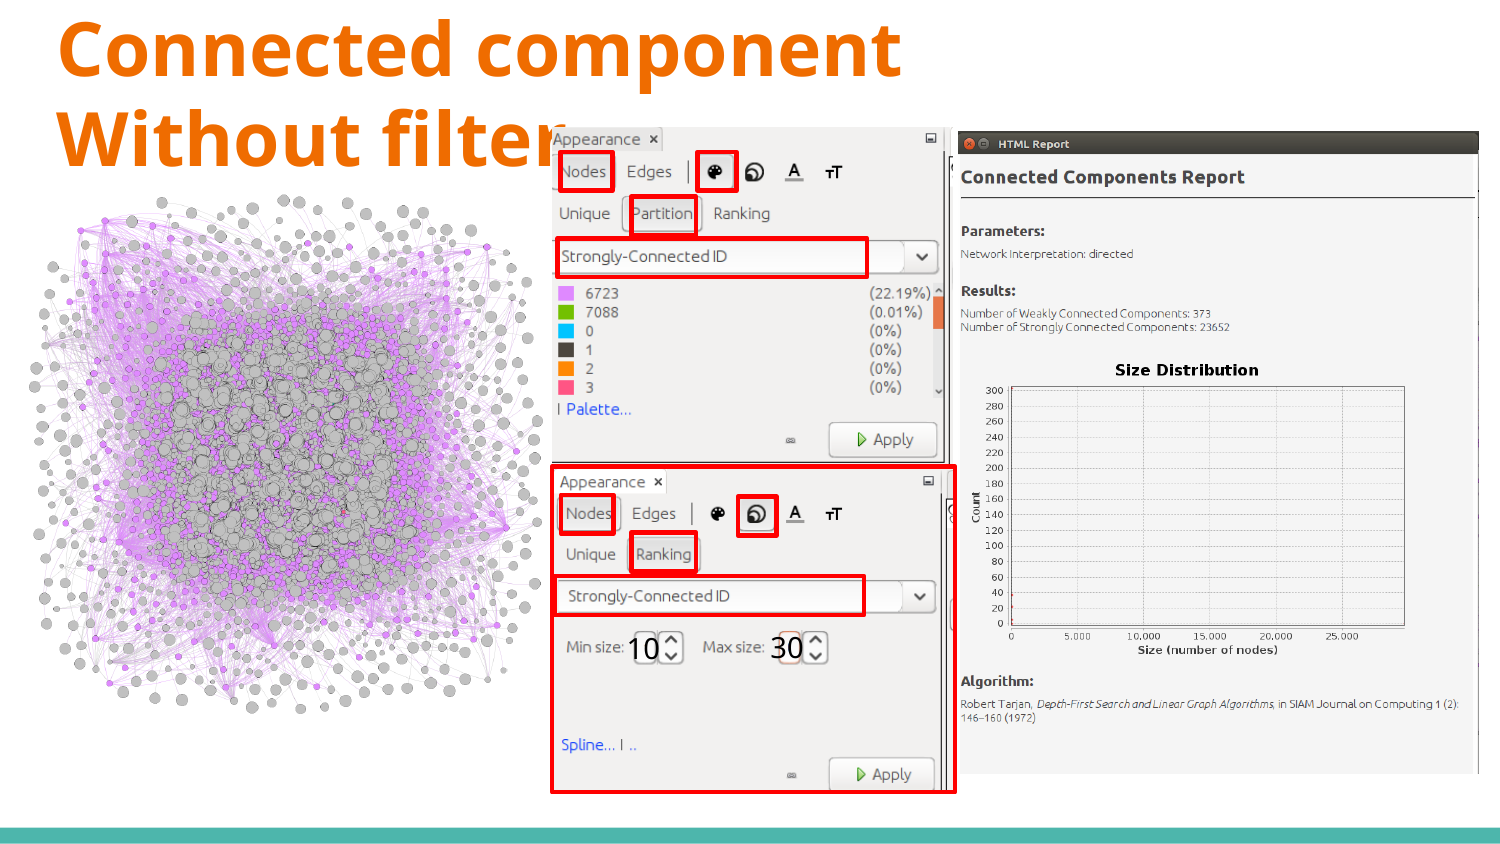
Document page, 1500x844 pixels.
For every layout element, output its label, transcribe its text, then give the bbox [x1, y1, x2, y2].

picture [958, 131, 1479, 774]
title Connected component Without filter [41, 0, 1440, 103]
picture [1, 127, 953, 791]
